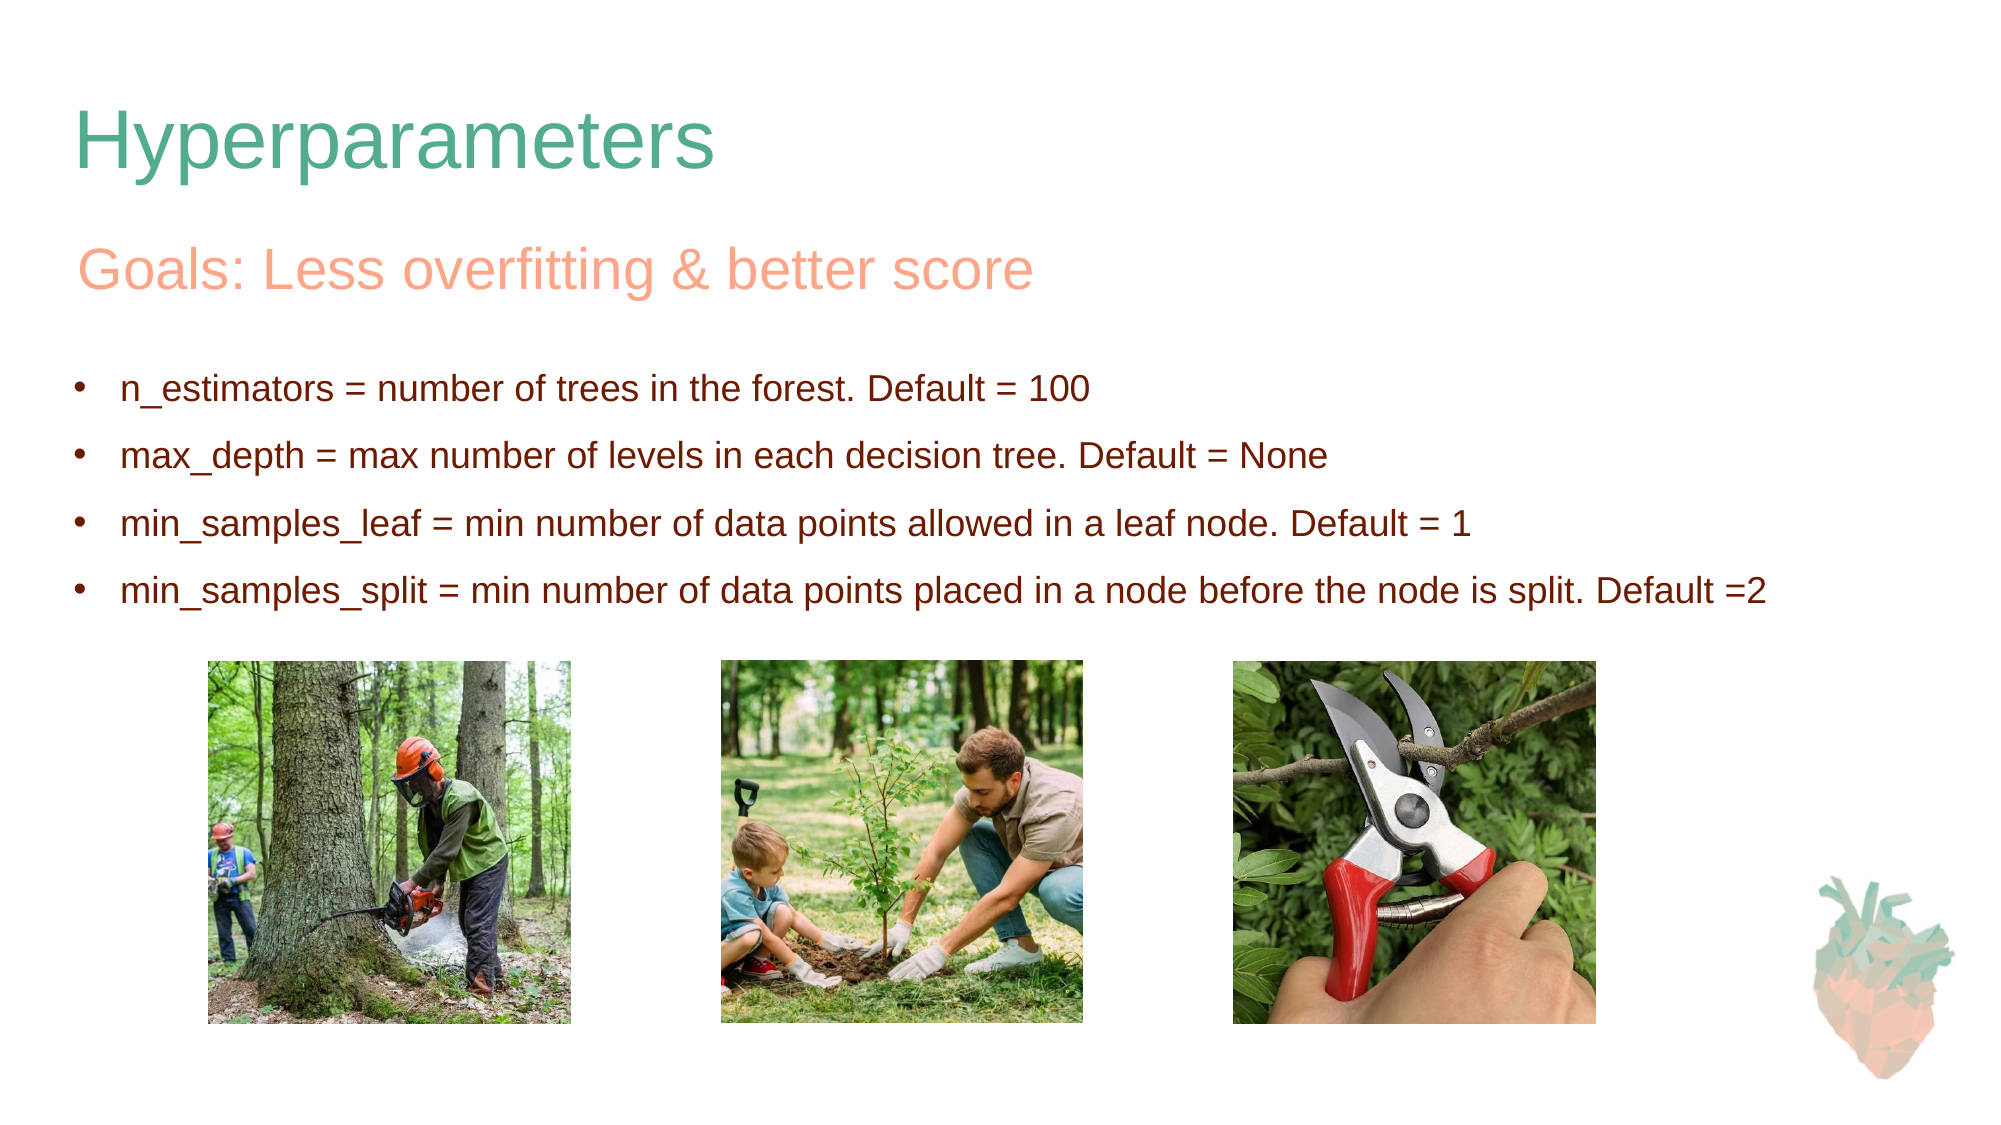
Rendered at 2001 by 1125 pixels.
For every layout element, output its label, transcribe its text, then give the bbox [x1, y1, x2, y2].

picture [0, 0, 2001, 1125]
title Hyperparameters [58, 59, 1596, 224]
text_box Goals: Less overfitting & better score [63, 223, 1052, 309]
text_box n_estimators = number of trees in the forest. Default = 100 max_depth = max number of levels in each decision tree. Default = None min_samples_leaf = min number of data points allowed in a leaf node. Default = 1 min_samples_split = min number of data points placed in a node before the node is split. Default =2 [58, 333, 1843, 619]
